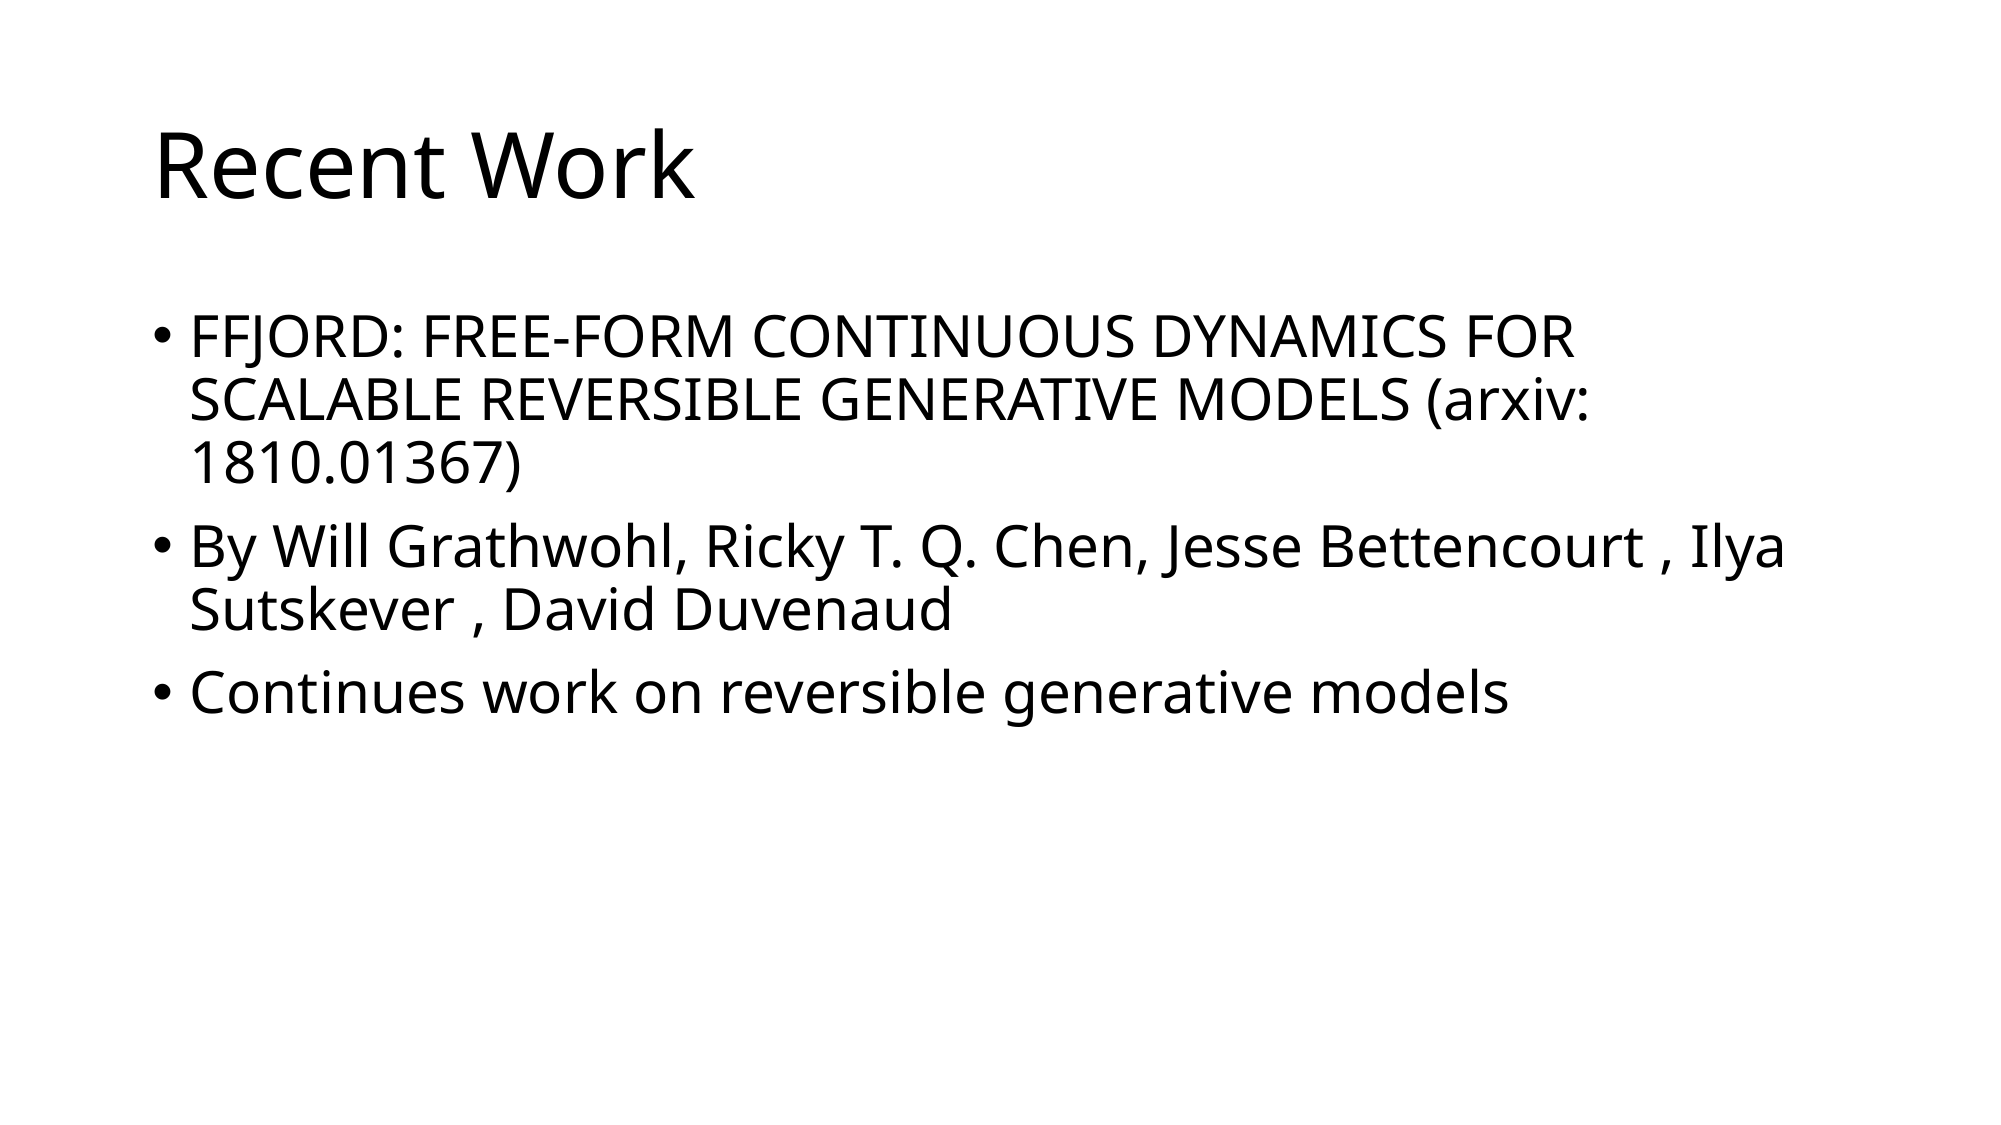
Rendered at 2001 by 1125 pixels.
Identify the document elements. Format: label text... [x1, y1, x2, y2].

list FFJORD: FREE-FORM CONTINUOUS DYNAMICS FOR SCALABLE REVERSIBLE GENERATIVE MODELS (arxiv: 1810.01367) By Will Grathwohl, Ricky T. Q. Chen, Jesse Bettencourt , Ilya Sutskever , David Duvenaud Continues work on reversible generative models [137, 299, 1863, 1014]
title Recent Work [137, 59, 1863, 278]
